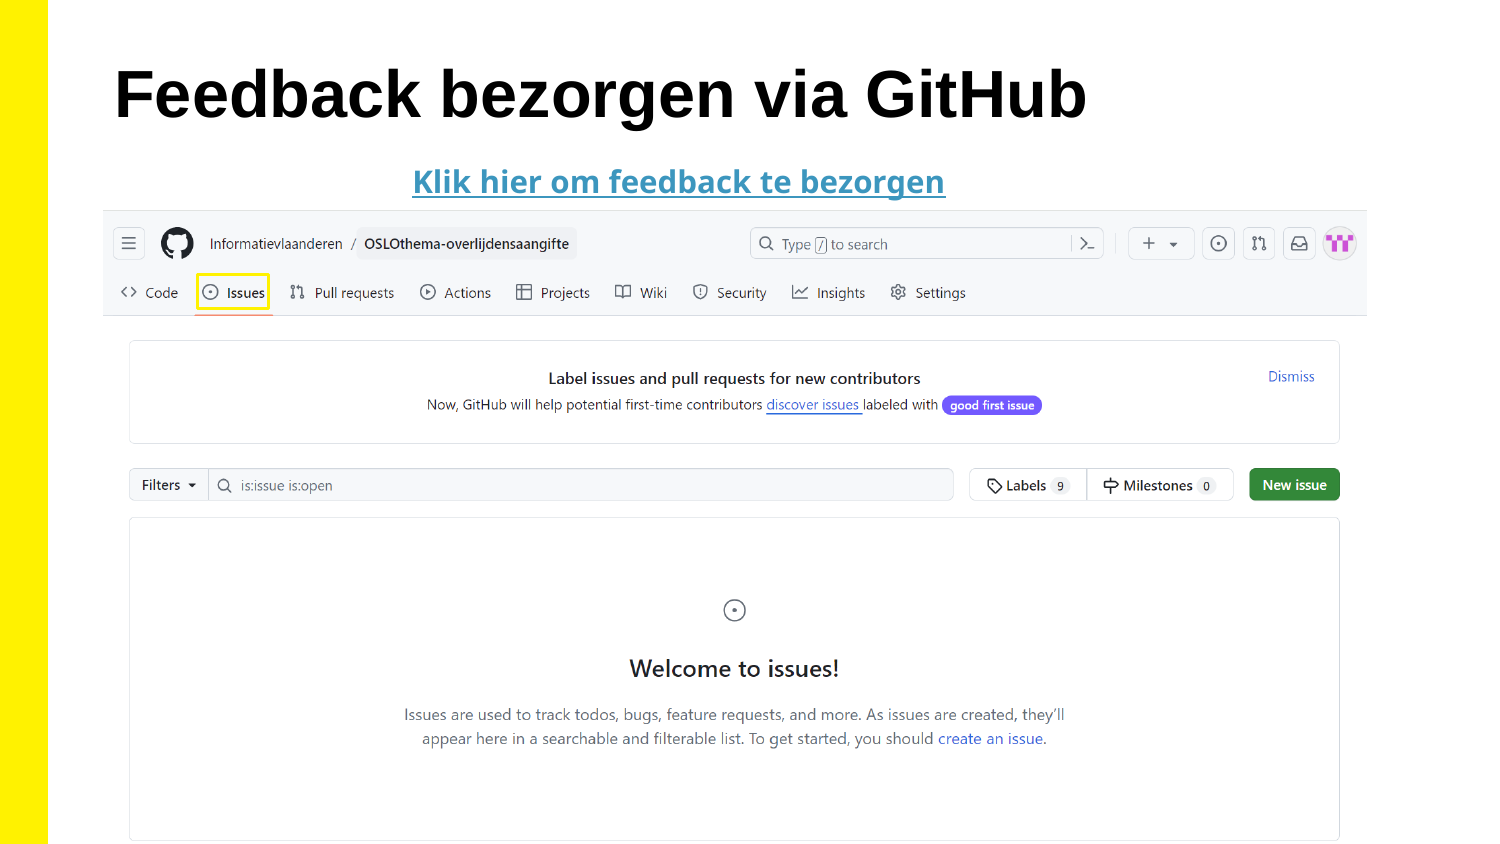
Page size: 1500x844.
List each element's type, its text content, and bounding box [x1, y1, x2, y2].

text_box Klik hier om feedback te bezorgen [394, 167, 964, 208]
text_box Feedback bezorgen via GitHub [103, 44, 1255, 167]
picture [102, 210, 1368, 844]
